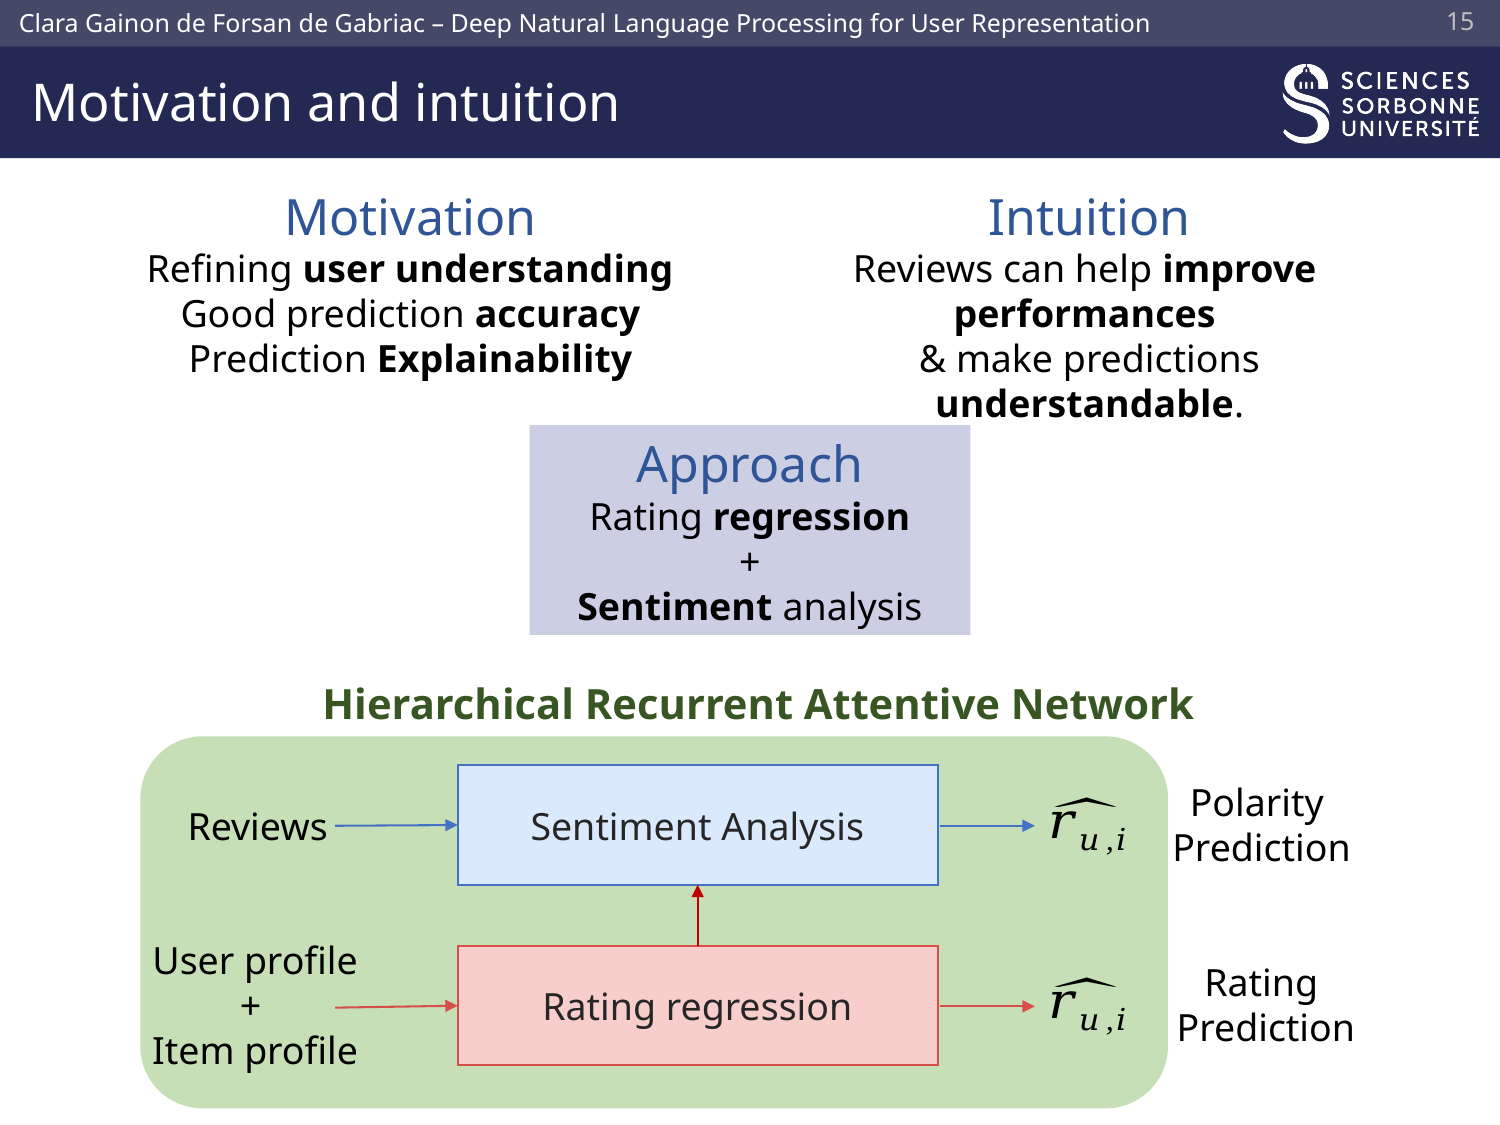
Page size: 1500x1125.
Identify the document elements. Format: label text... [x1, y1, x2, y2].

text_box Motivation Refining user understanding Good prediction accuracy Prediction Explainability [70, 177, 750, 388]
title Motivation and intuition [16, 48, 1266, 161]
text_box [140, 736, 1360, 1109]
text_box Intuition Reviews can help improve performances & make predictions understandable. [750, 177, 1430, 433]
text_box Approach Rating regression + Sentiment analysis [529, 425, 971, 635]
text_box Hierarchical Recurrent Attentive Network [259, 670, 1258, 736]
slide_number 14 [1411, 0, 1490, 54]
